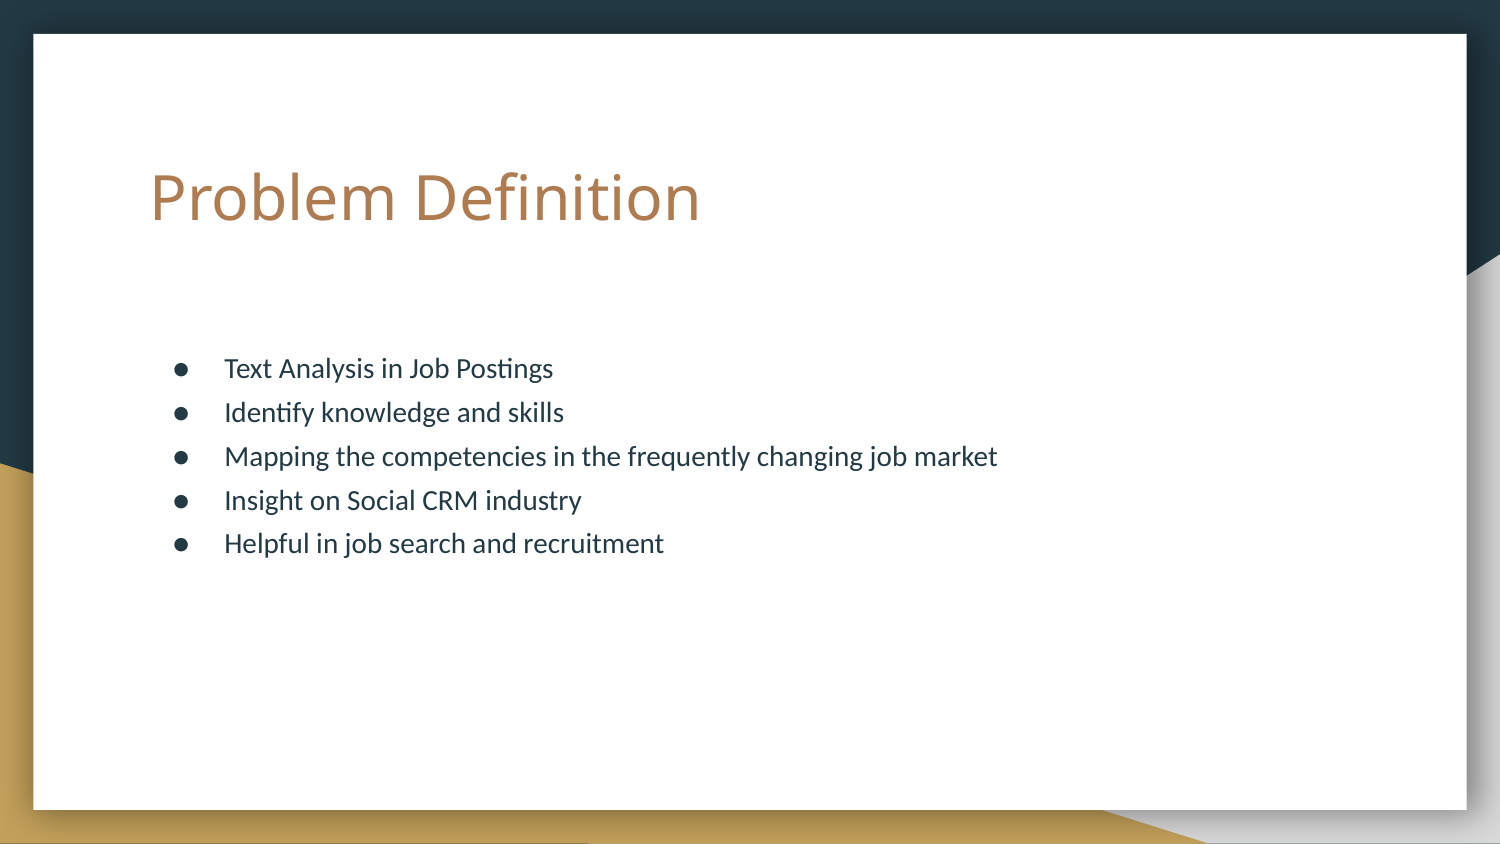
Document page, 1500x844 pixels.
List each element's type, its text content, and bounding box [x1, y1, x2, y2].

list Text Analysis in Job Postings Identify knowledge and skills Mapping the competencies in the frequently changing job market Insight on Social CRM industry Helpful in job search and recruitment [134, 326, 1366, 729]
title Problem Definition [134, 138, 1366, 296]
